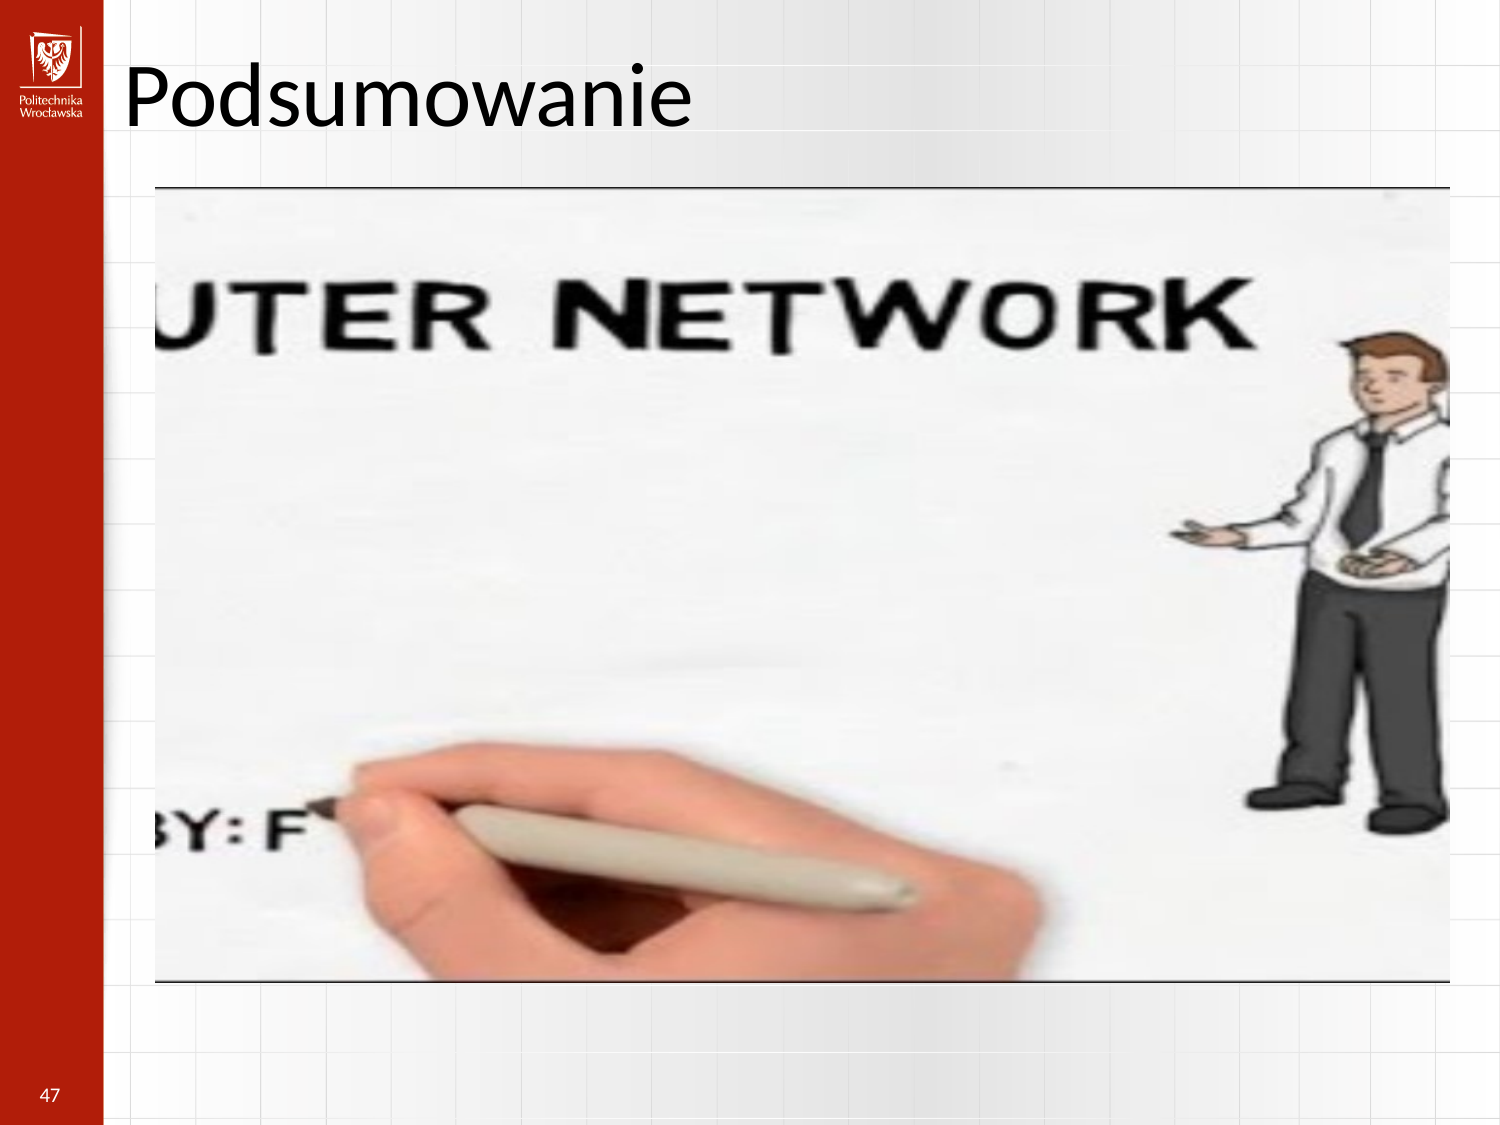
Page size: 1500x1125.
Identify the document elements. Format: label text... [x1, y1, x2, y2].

picture [0, 0, 1500, 1125]
list Podsumowanie [123, 19, 1480, 161]
